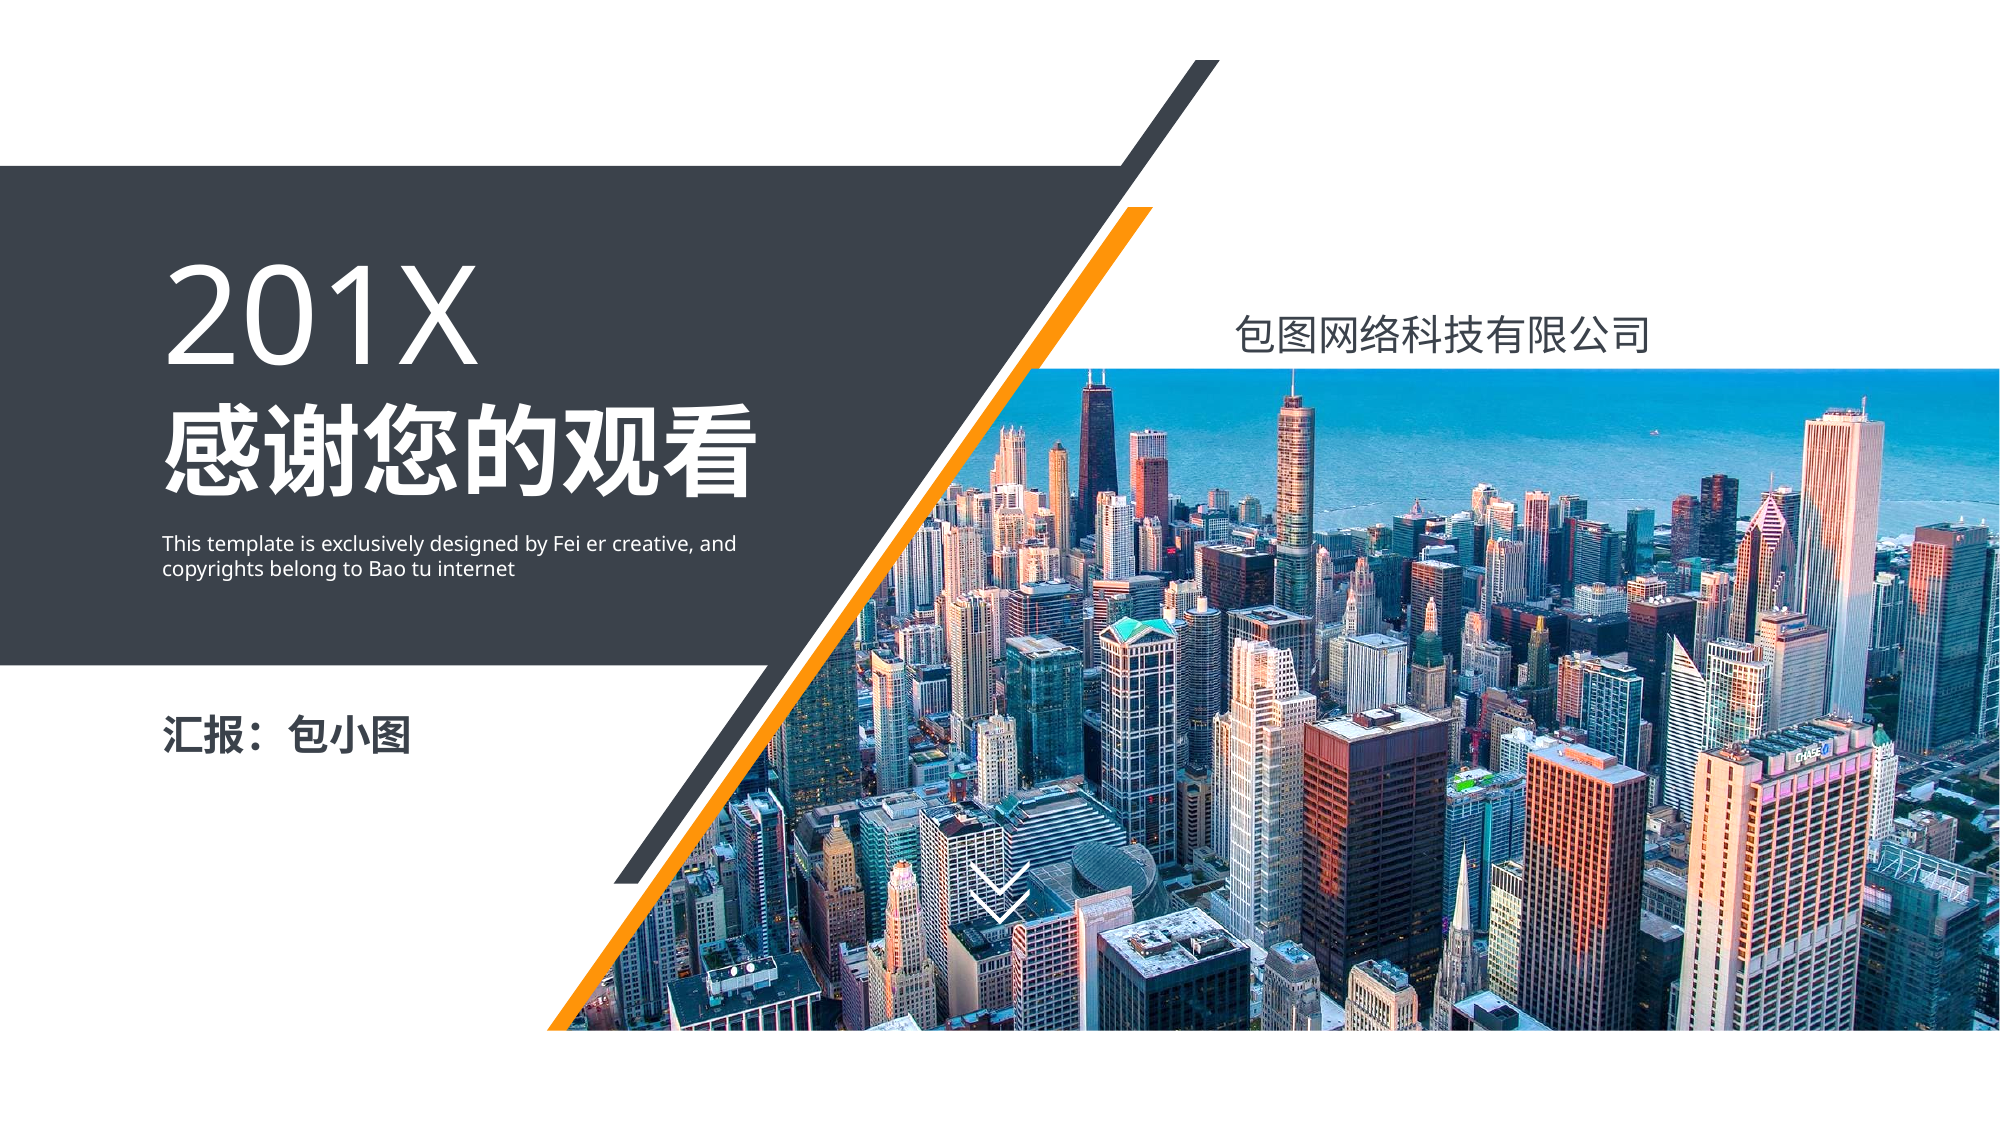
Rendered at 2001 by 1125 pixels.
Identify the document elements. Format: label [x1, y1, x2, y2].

text_box [0, 60, 1220, 884]
text_box [546, 207, 2000, 1031]
